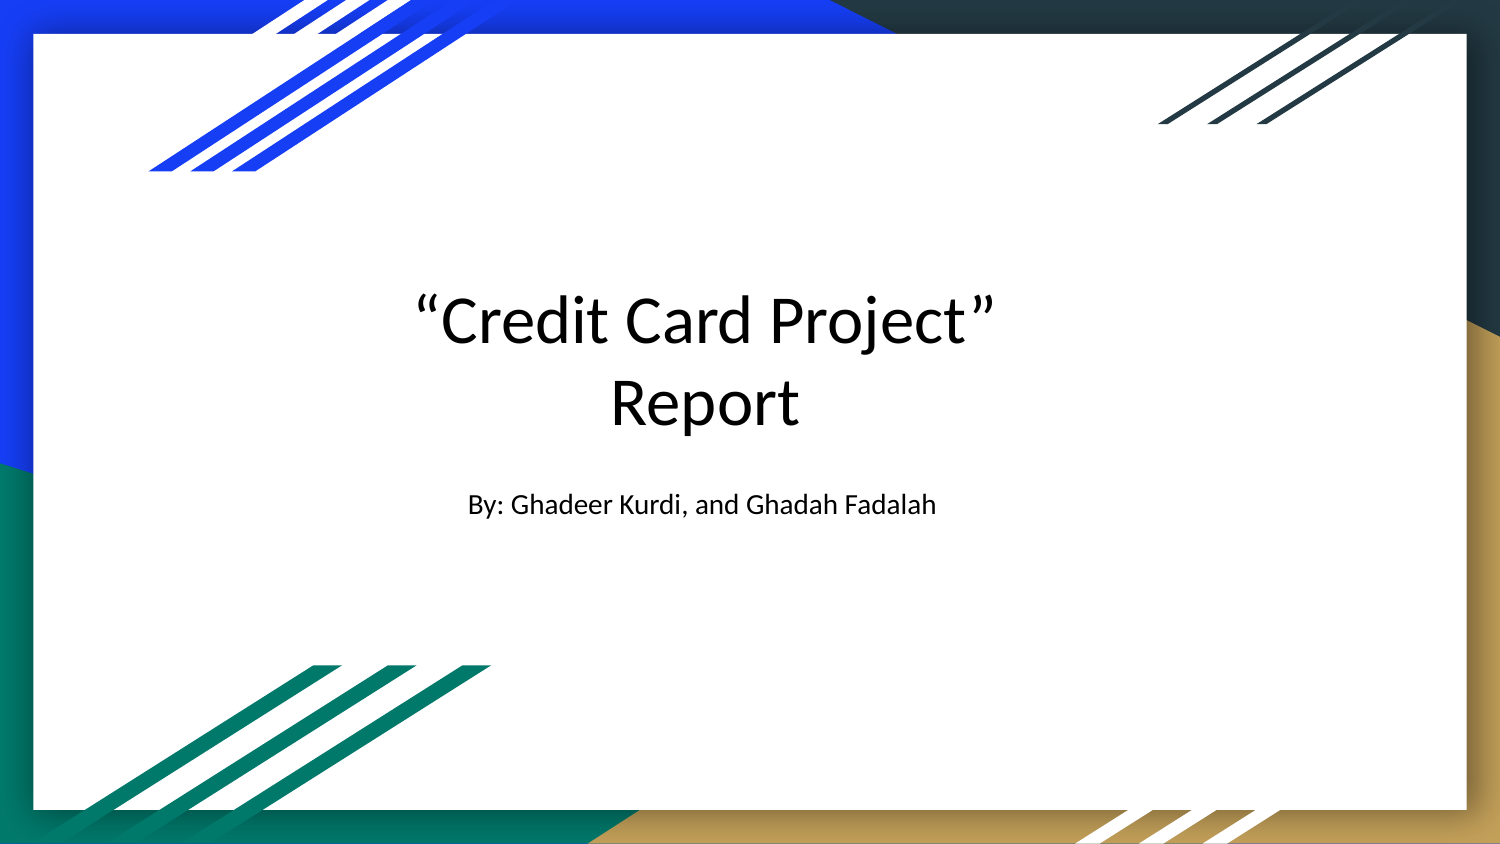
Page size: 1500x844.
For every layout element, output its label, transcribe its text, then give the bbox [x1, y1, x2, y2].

text_box “Credit Card Project” Report [303, 259, 1108, 471]
text_box By: Ghadeer Kurdi, and Ghadah Fadalah [452, 470, 959, 574]
